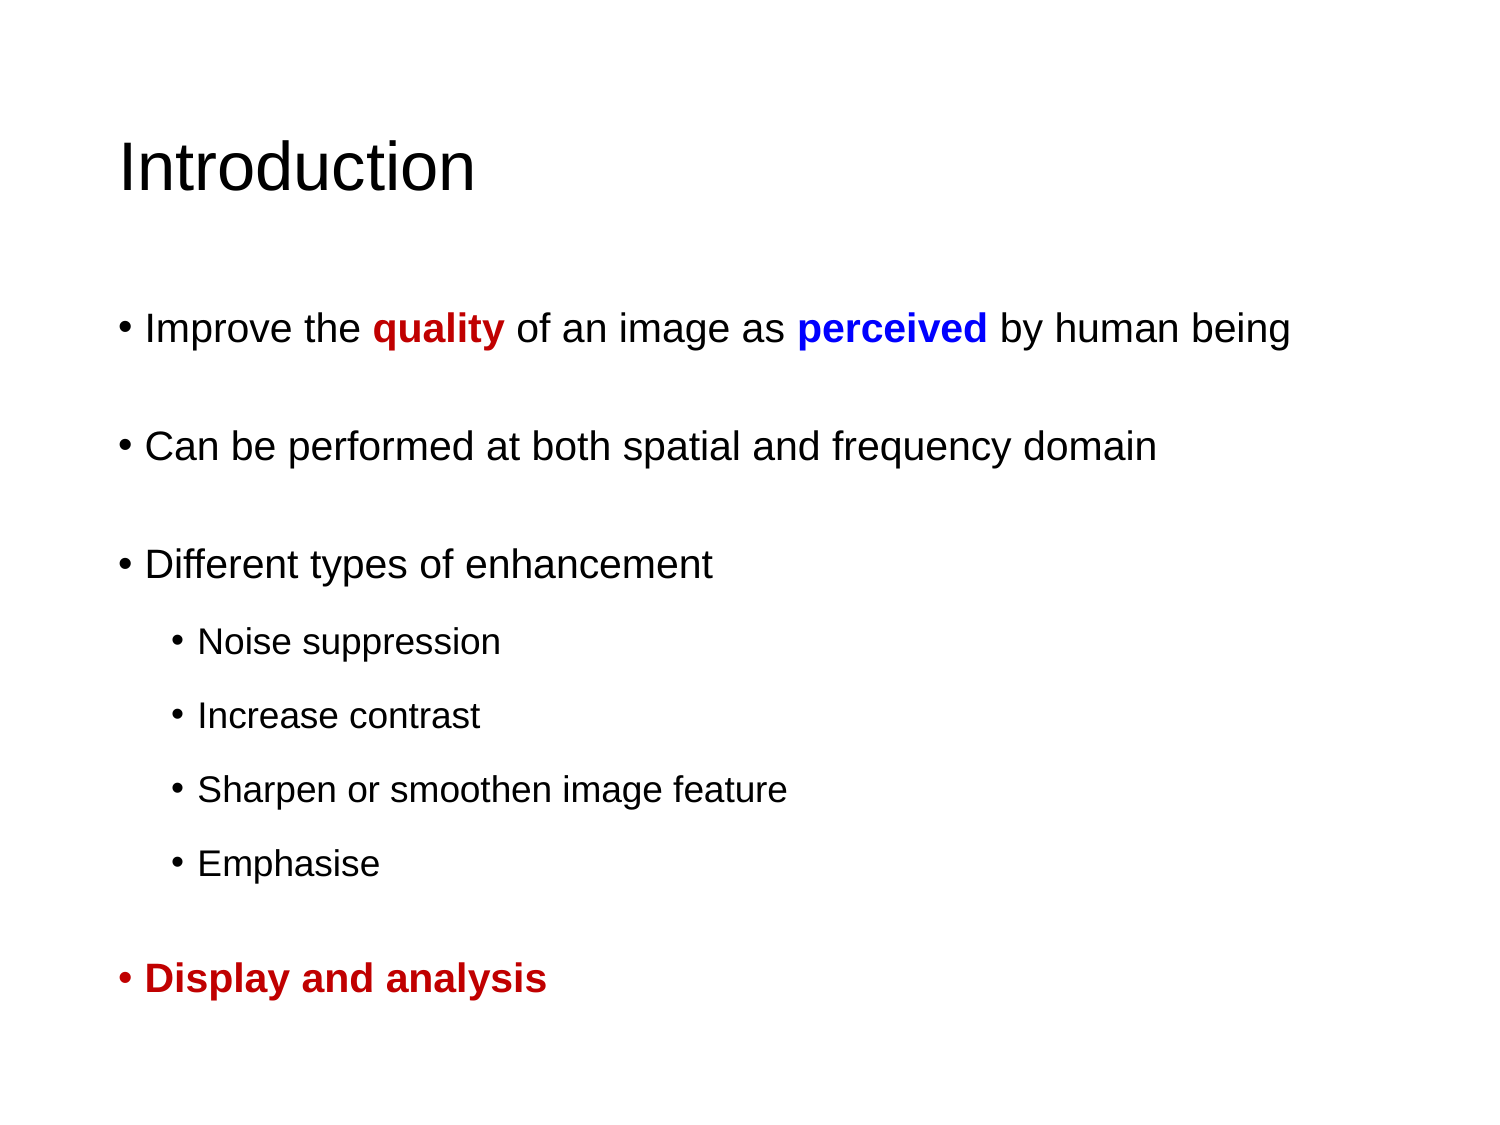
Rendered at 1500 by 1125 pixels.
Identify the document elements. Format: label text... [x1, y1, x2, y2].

title Introduction [103, 59, 1397, 278]
list Improve the quality of an image as perceived by human being Can be performed at both spatial and frequency domain Different types of enhancement Noise suppression Increase contrast Sharpen or smoothen image feature Emphasise Display and analysis [103, 299, 1397, 1014]
